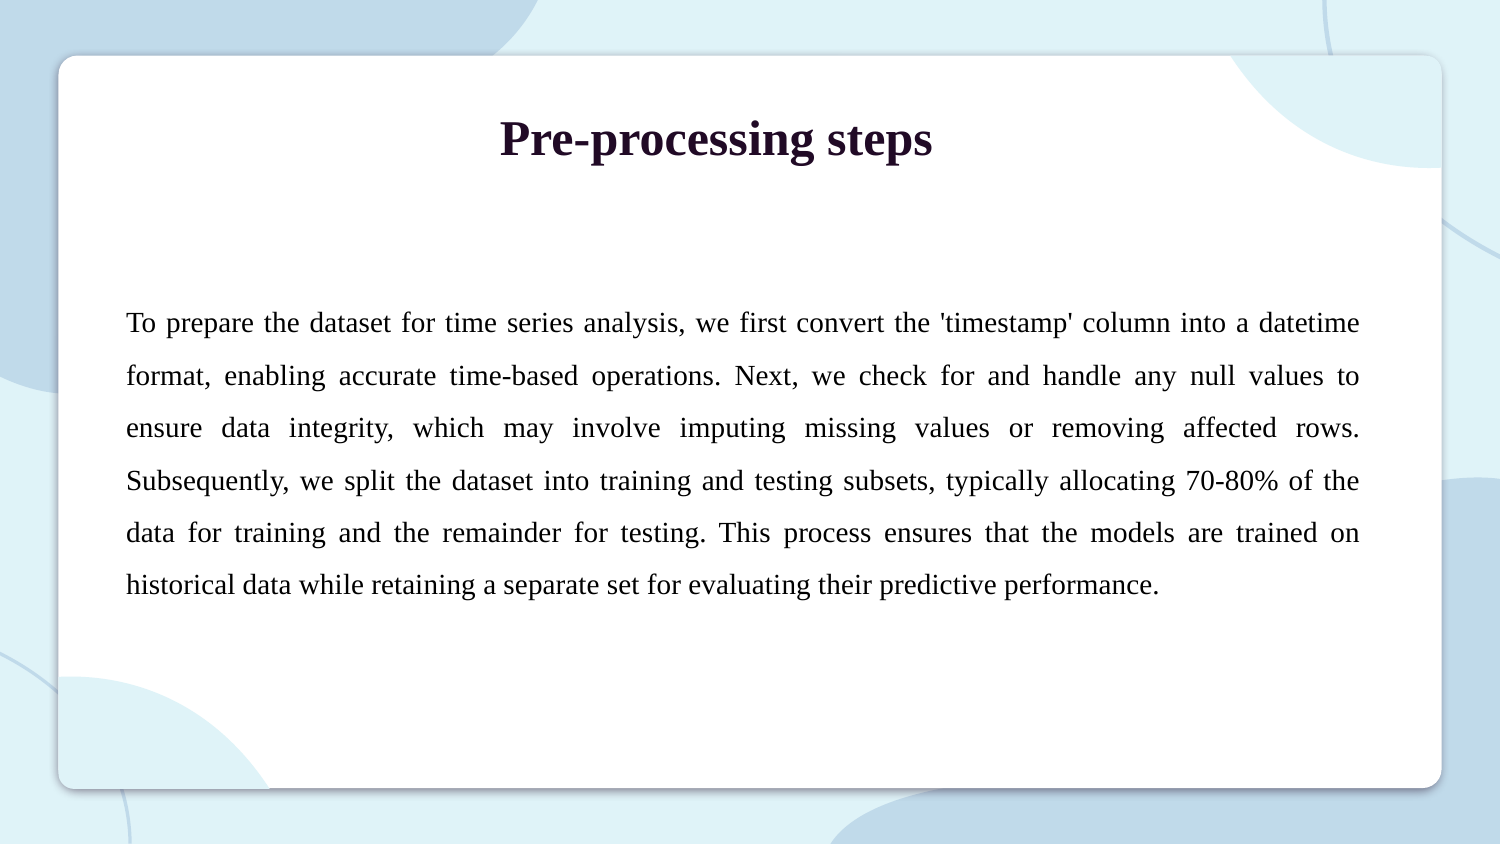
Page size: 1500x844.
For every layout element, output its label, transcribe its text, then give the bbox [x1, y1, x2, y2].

title Pre-processing steps [83, 81, 1349, 199]
text_box To prepare the dataset for time series analysis, we first convert the 'timestamp' column into a datetime format, enabling accurate time-based operations. Next, we check for and handle any null values to ensure data integrity, which may involve imputing missing values or removing affected rows. Subsequently, we split the dataset into training and testing subsets, typically allocating 70-80% of the data for training and the remainder for testing. This process ensures that the models are trained on historical data while retaining a separate set for evaluating their predictive performance. [111, 271, 1377, 739]
